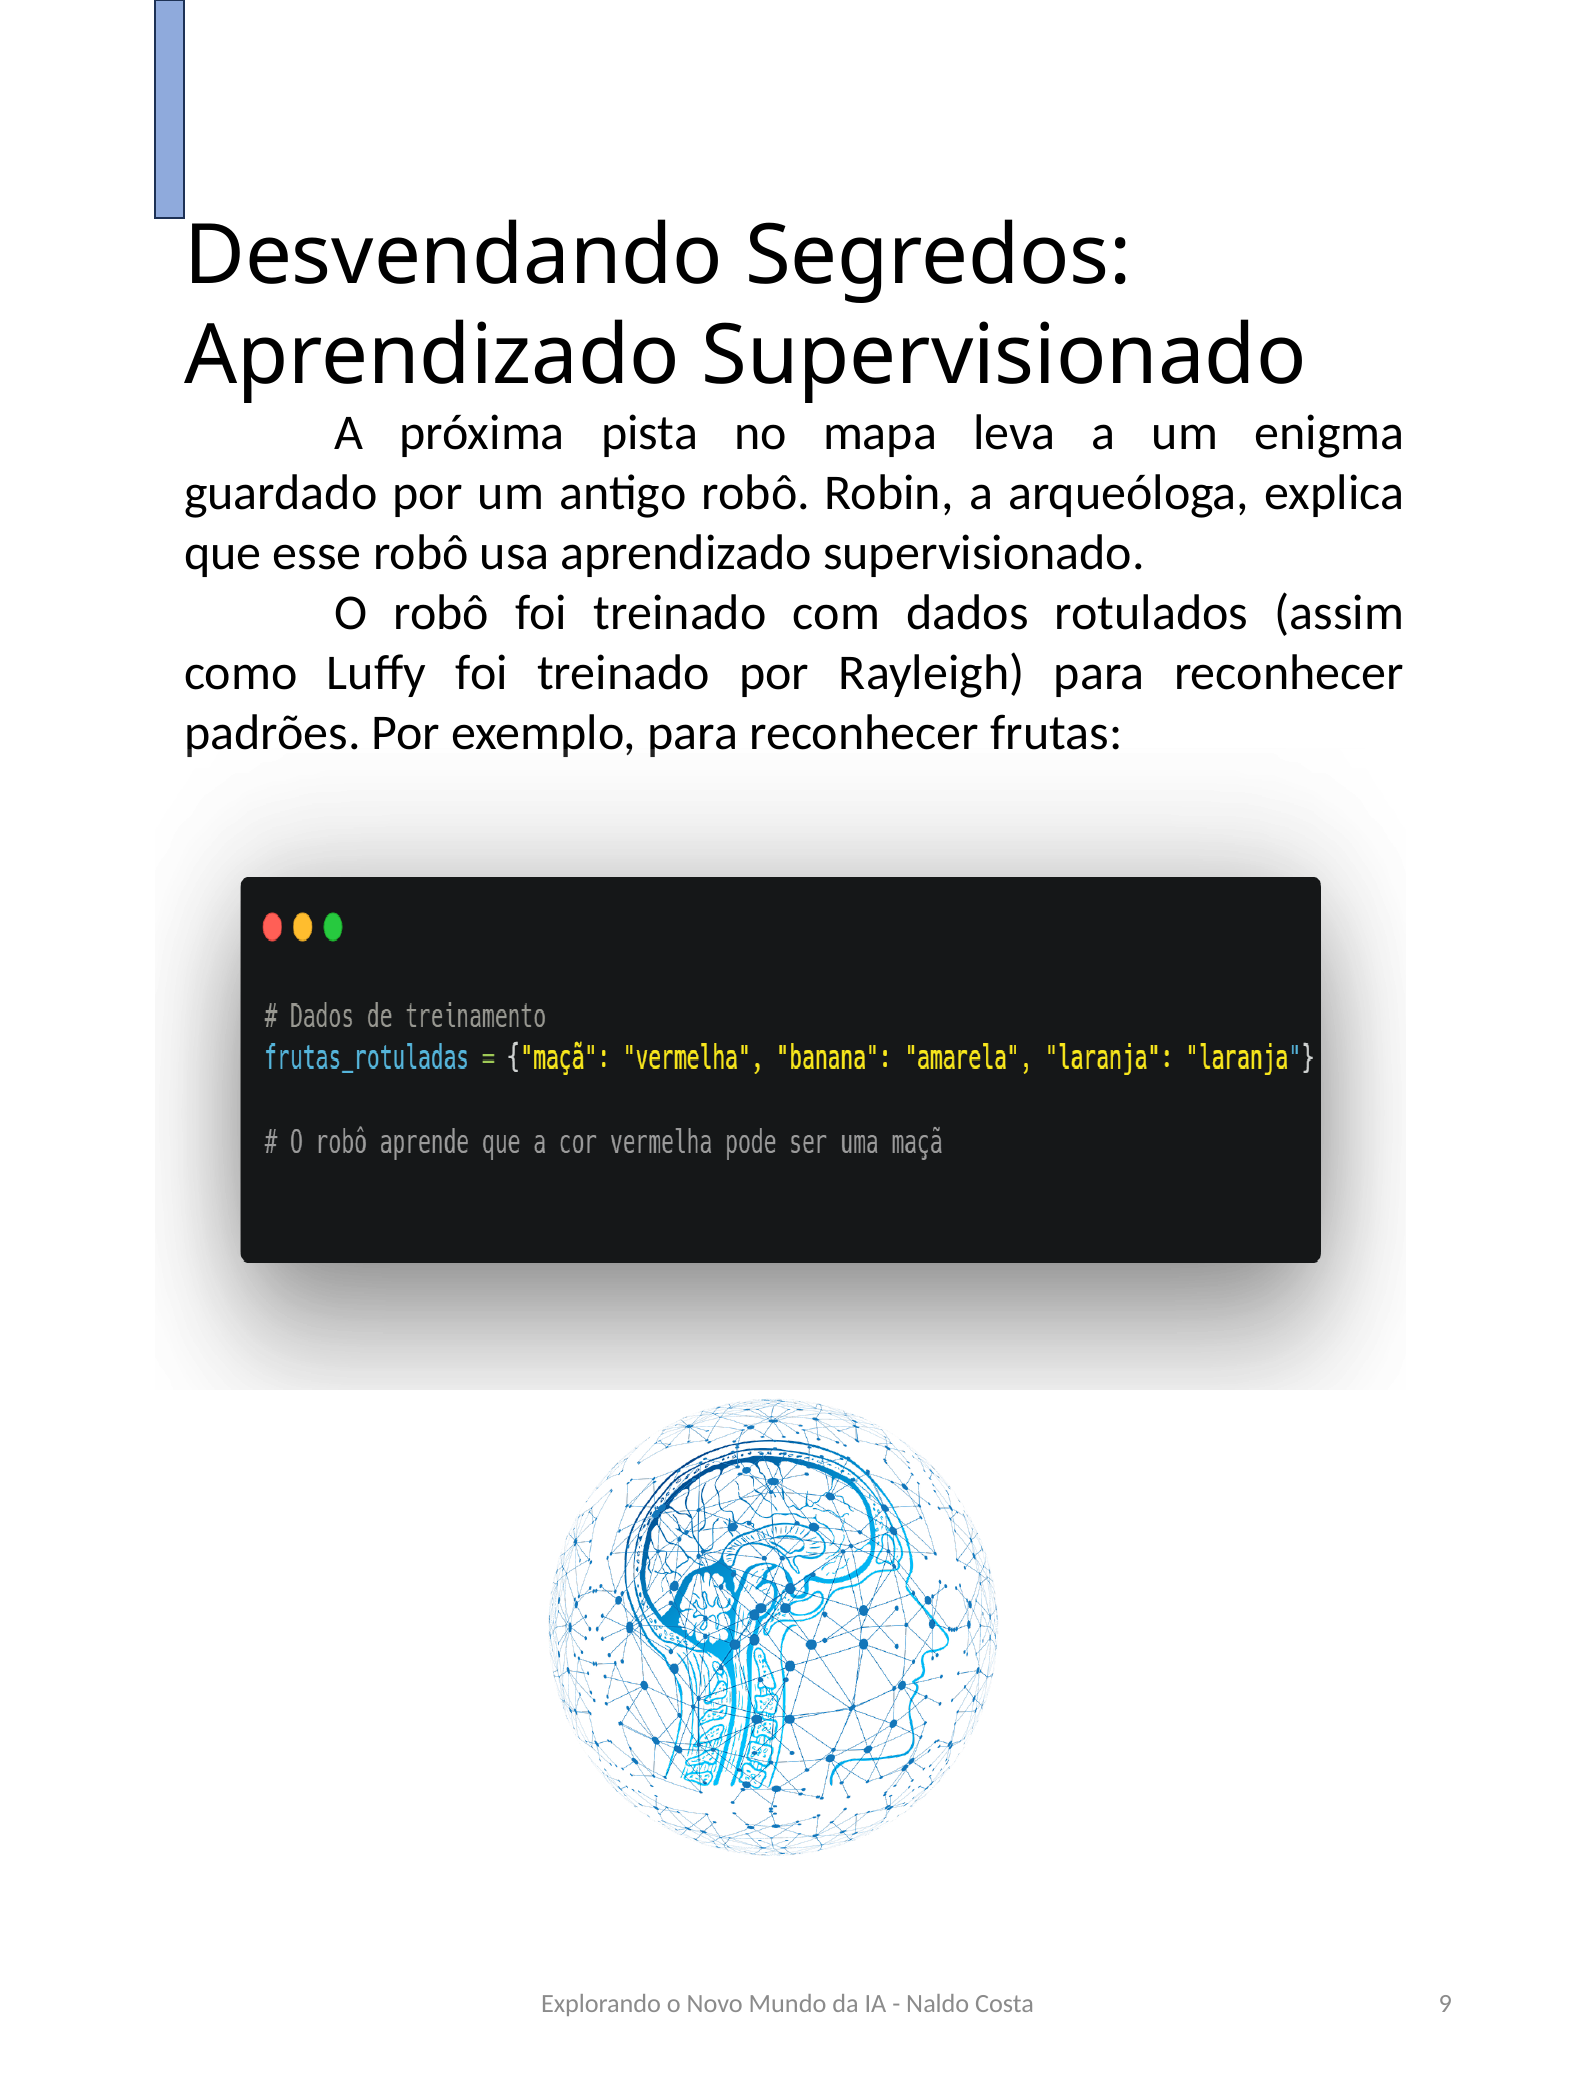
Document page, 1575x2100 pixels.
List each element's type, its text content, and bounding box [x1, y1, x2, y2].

text_box Desvendando Segredos: Aprendizado Supervisionado A próxima pista no mapa leva a um enigma guardado por um antigo robô. Robin, a arqueóloga, explica que esse robô usa aprendizado supervisionado. O robô foi treinado com dados rotulados (assim como Luffy foi treinado por Rayleigh) para reconhecer padrões. Por exemplo, para reconhecer frutas: [169, 192, 1420, 828]
slide_number 9 [1112, 1946, 1467, 2059]
picture [155, 748, 1406, 1864]
footer Explorando o Novo Mundo da IA - Naldo Costa [521, 1946, 1054, 2059]
text_box [154, 0, 185, 219]
